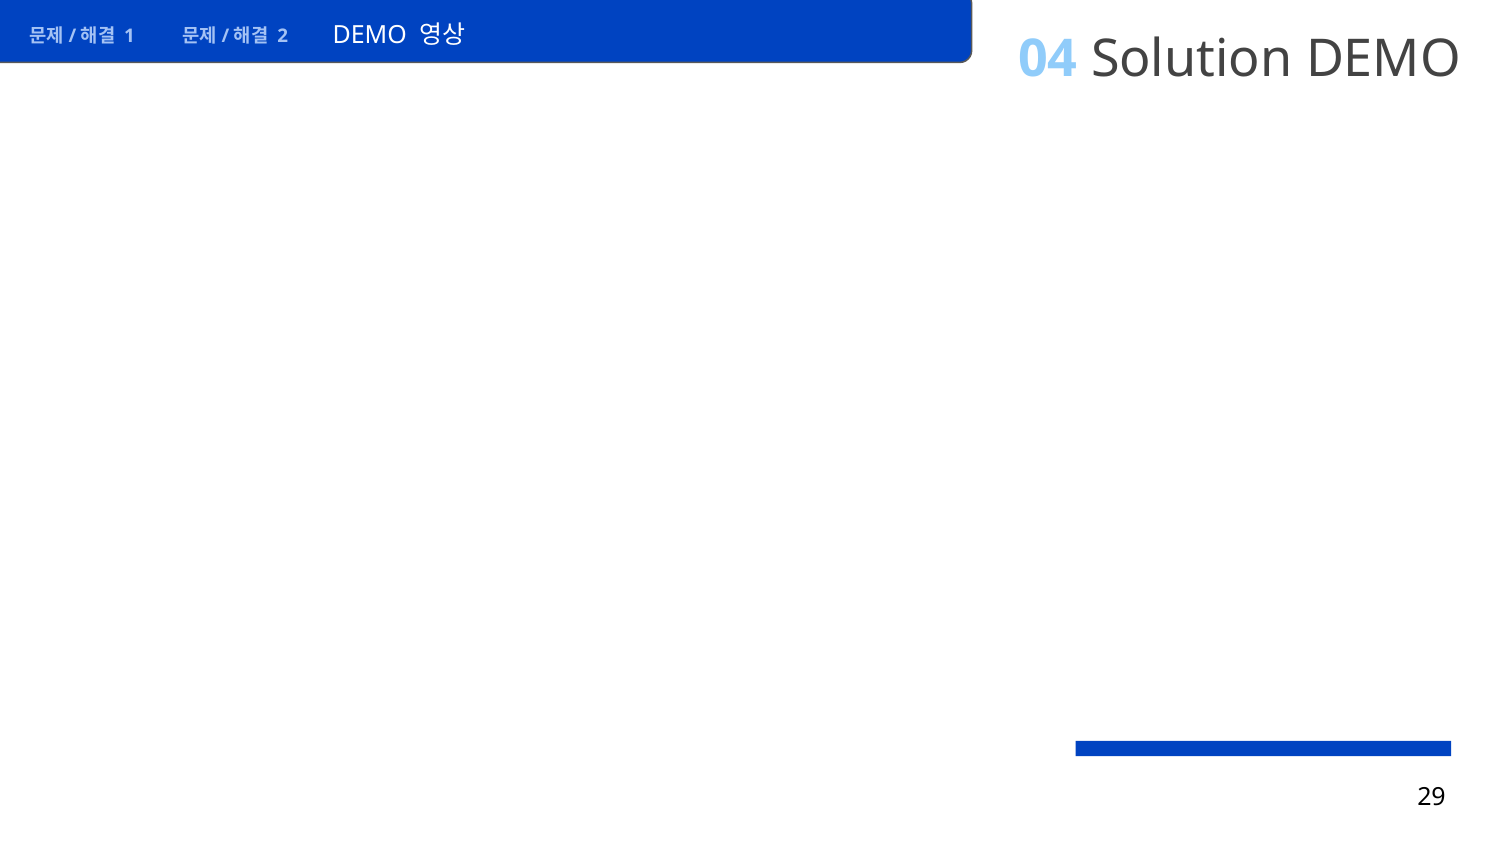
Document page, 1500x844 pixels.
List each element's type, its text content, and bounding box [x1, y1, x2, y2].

title 04 Solution DEMO [898, 9, 1477, 116]
slide_number ‹#› [1402, 764, 1493, 830]
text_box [0, 0, 972, 63]
